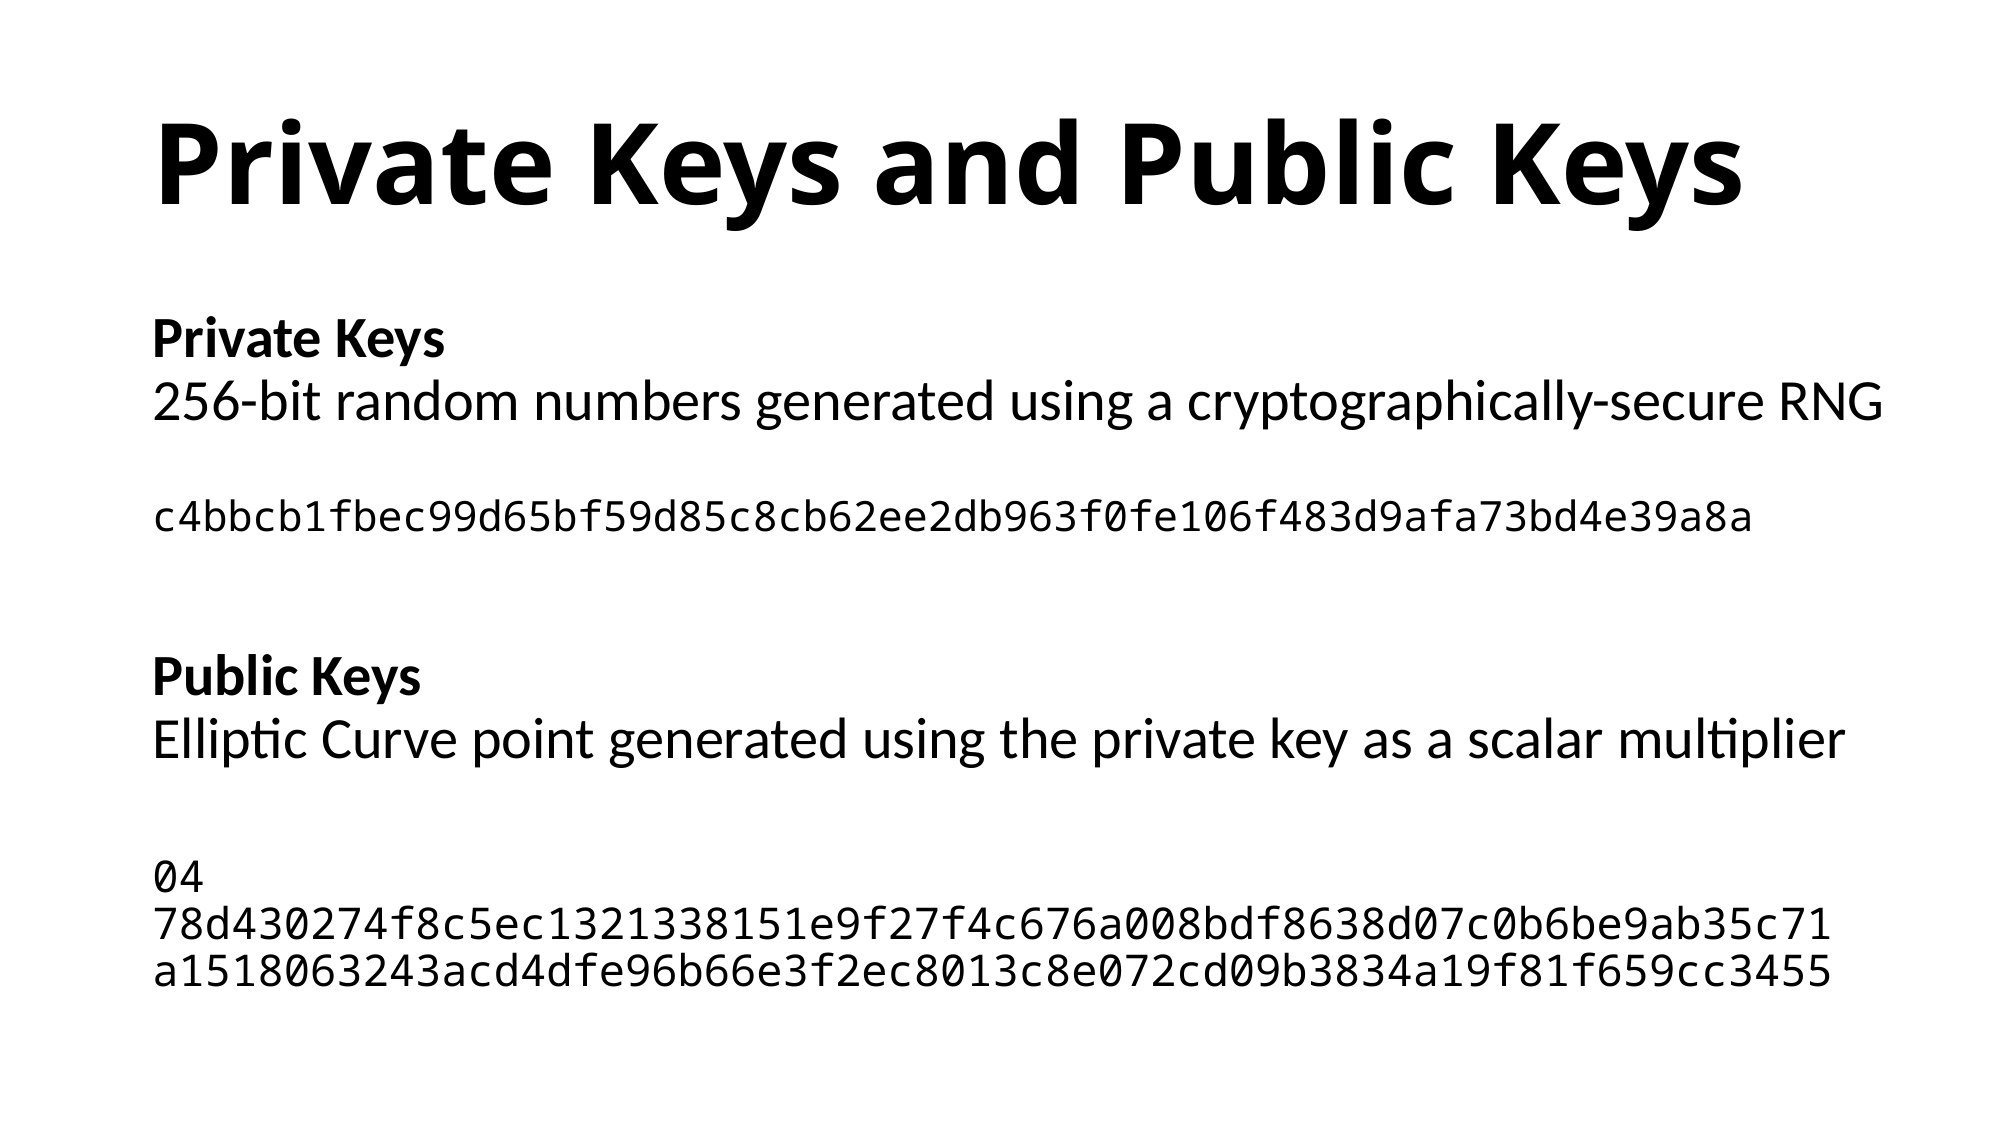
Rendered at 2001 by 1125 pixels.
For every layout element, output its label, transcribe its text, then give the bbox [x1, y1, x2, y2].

list Private Keys 256-bit random numbers generated using a cryptographically-secure RNG c4bbcb1fbec99d65bf59d85c8cb62ee2db963f0fe106f483d9afa73bd4e39a8a Public Keys Elliptic Curve point generated using the private key as a scalar multiplier 04 78d430274f8c5ec1321338151e9f27f4c676a008bdf8638d07c0b6be9ab35c71 a1518063243acd4dfe96b66e3f2ec8013c8e072cd09b3834a19f81f659cc3455 [137, 299, 1927, 1014]
title Private Keys and Public Keys [137, 59, 1863, 278]
